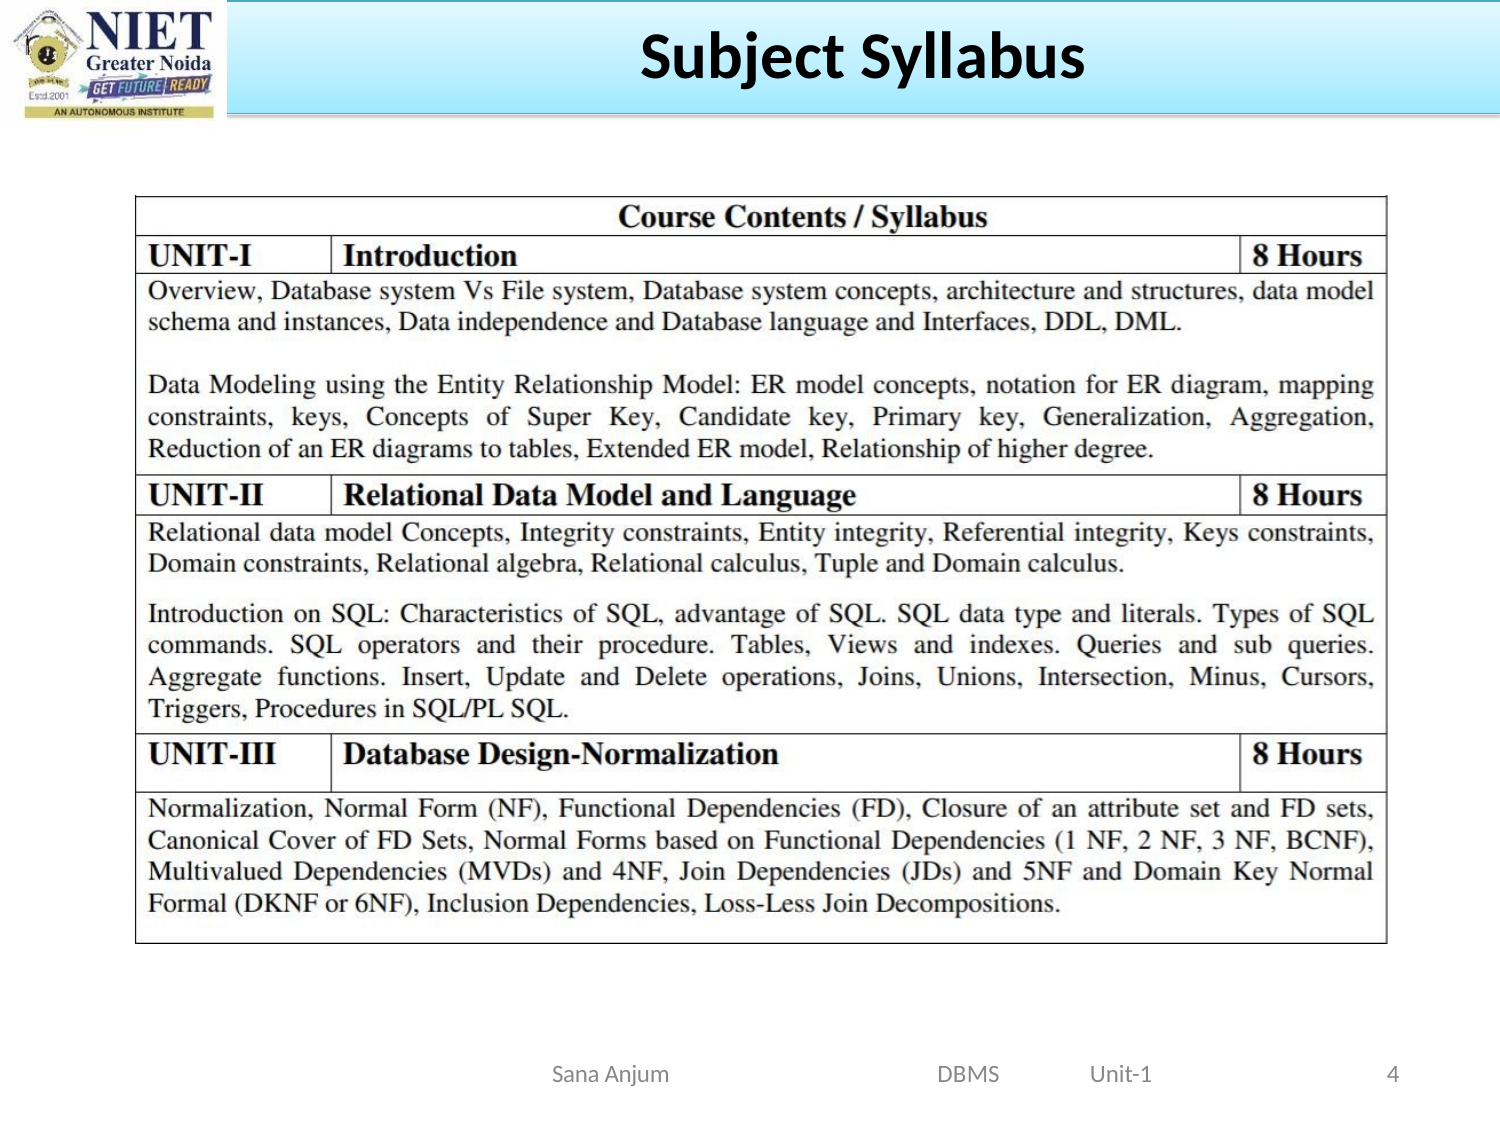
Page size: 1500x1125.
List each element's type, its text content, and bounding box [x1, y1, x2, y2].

title Subject Syllabus [0, 137, 1500, 201]
slide_number 4 [1380, 1061, 1418, 1091]
picture [0, 0, 227, 129]
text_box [220, 0, 1500, 150]
text_box Unit-1 [1087, 1061, 1156, 1088]
text_box DBMS [935, 1061, 1001, 1088]
picture [135, 194, 1388, 944]
text_box Sana Anjum [549, 1061, 807, 1088]
